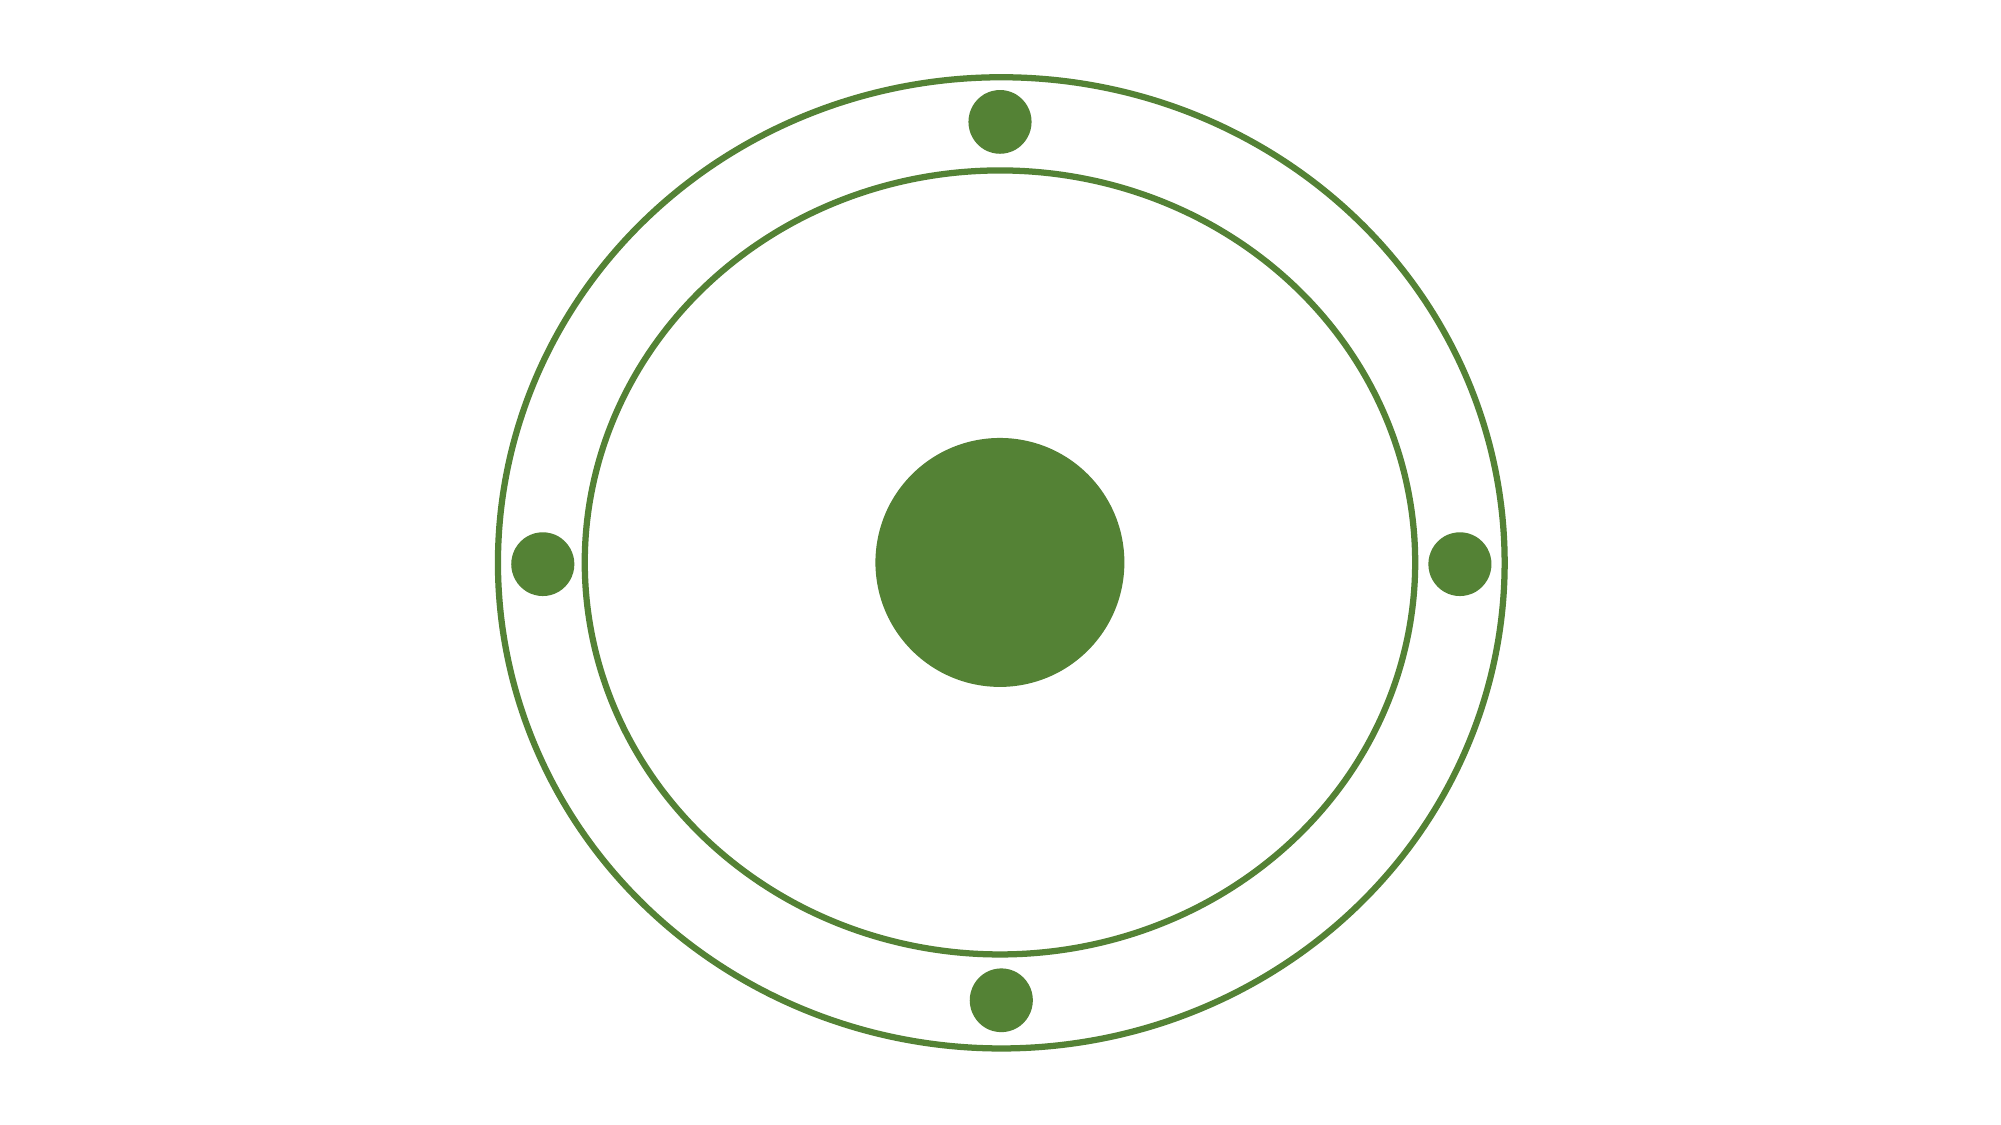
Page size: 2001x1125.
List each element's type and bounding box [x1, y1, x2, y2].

text_box [967, 88, 1033, 155]
text_box [968, 967, 1034, 1034]
text_box [510, 531, 576, 598]
text_box [496, 76, 1506, 1050]
text_box [583, 169, 1417, 956]
text_box [1427, 531, 1493, 598]
